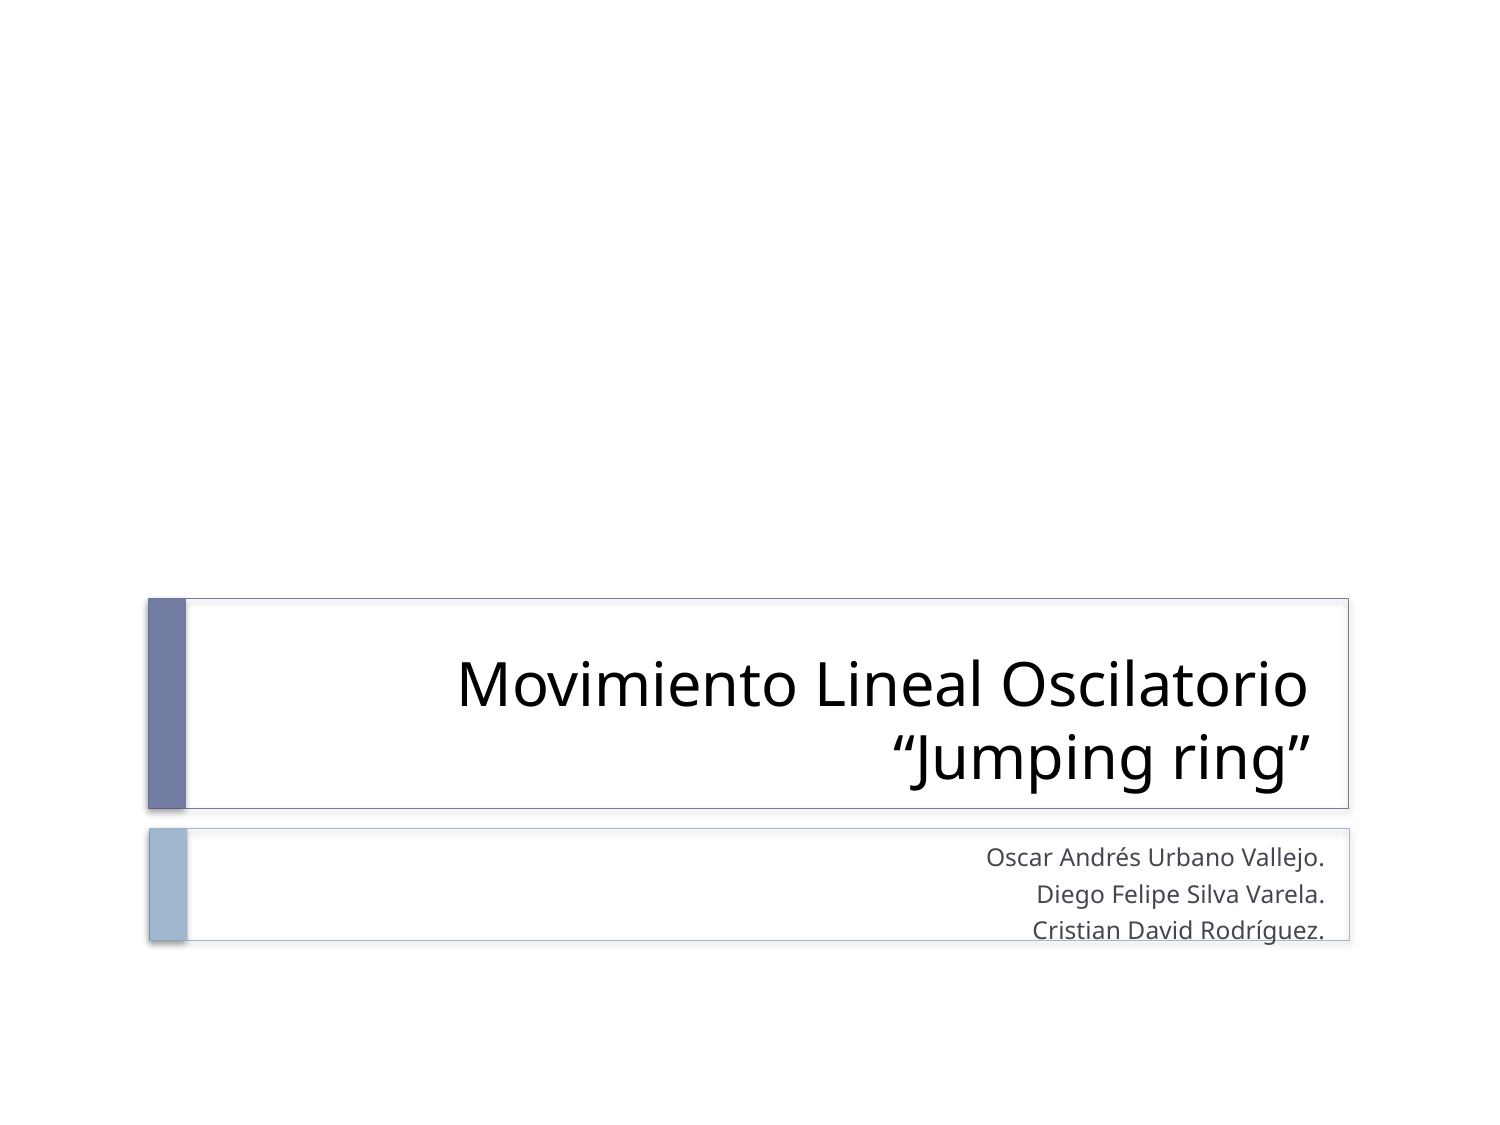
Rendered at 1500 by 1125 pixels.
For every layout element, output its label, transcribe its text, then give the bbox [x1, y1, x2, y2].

subtitle Oscar Andrés Urbano Vallejo. Diego Felipe Silva Varela. Cristian David Rodríguez. [230, 834, 1341, 953]
title Movimiento Lineal Oscilatorio “Jumping ring” [200, 637, 1325, 800]
